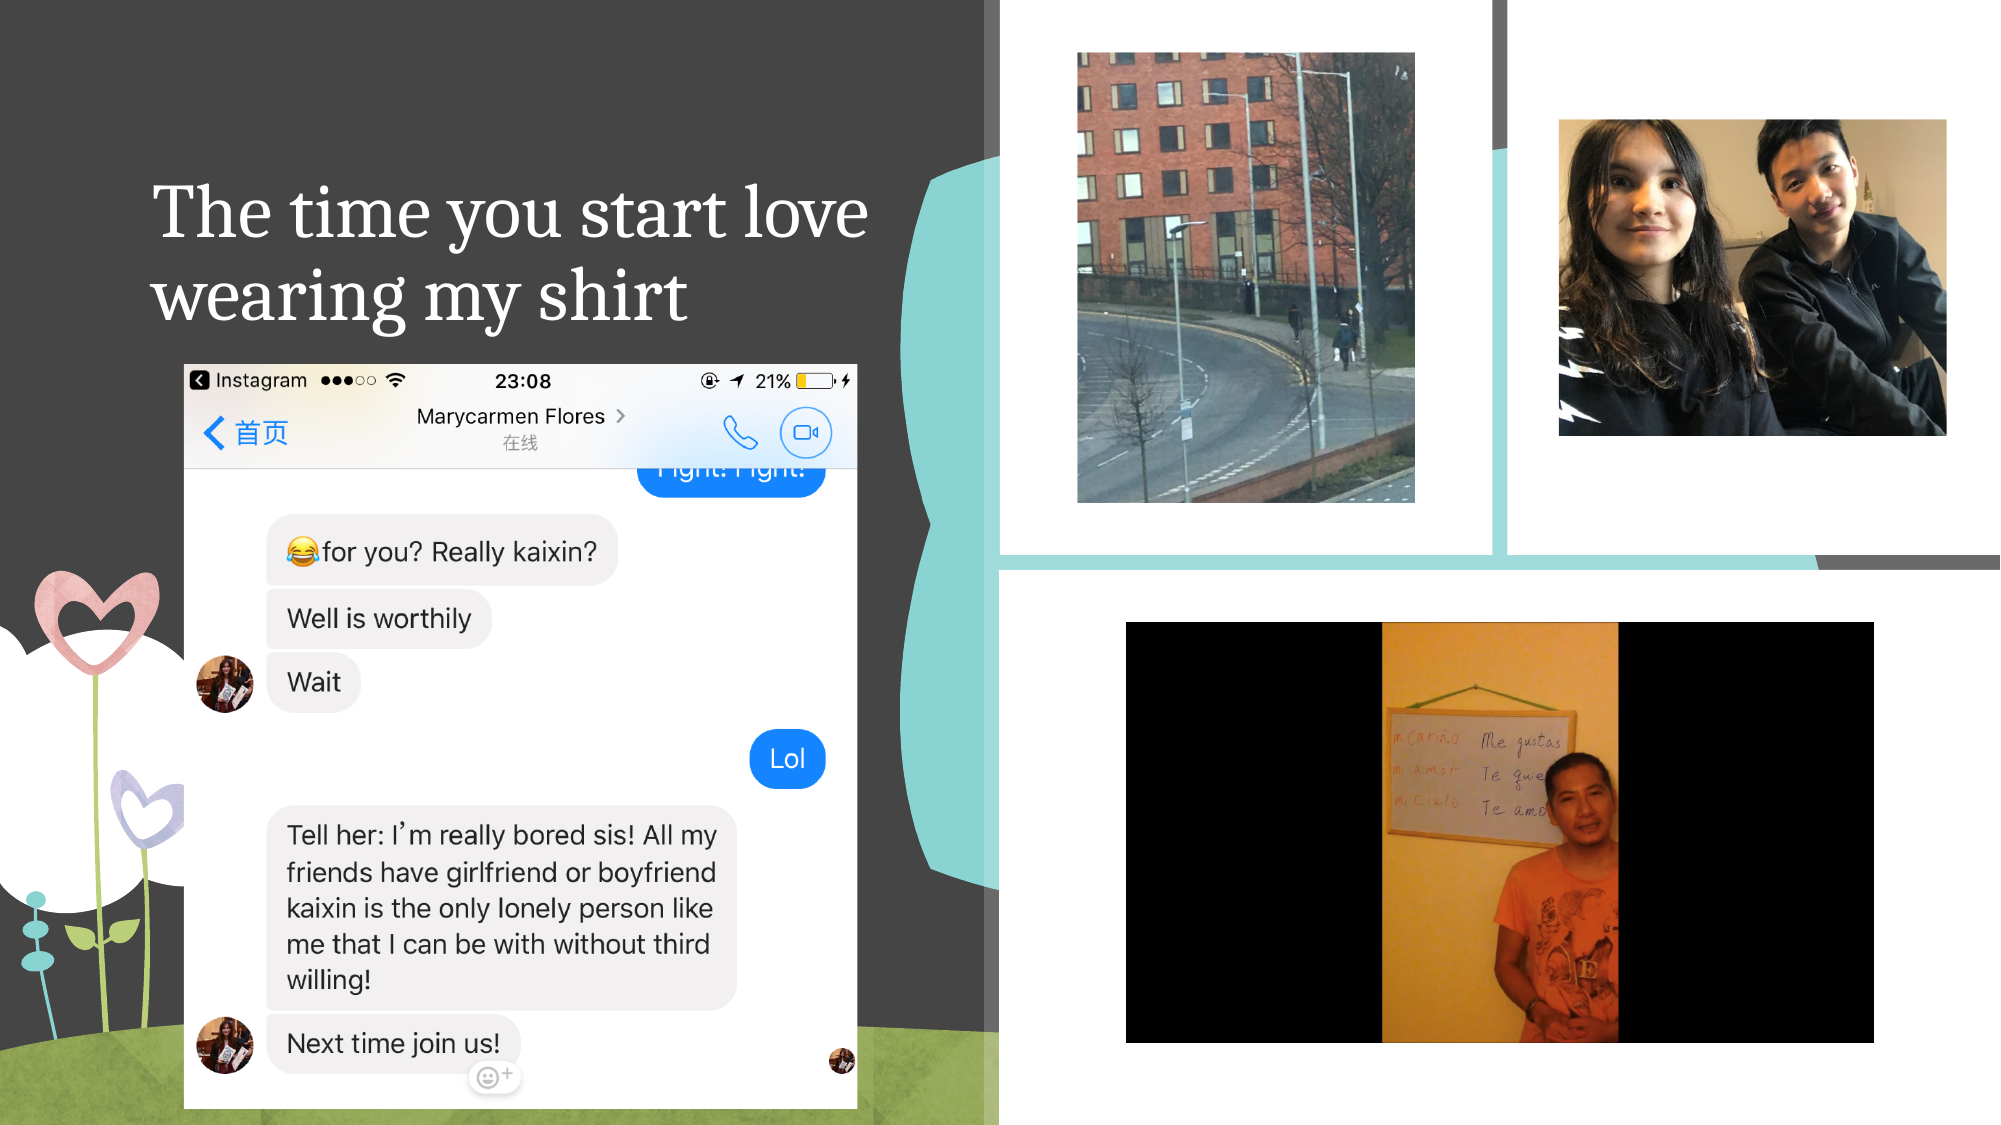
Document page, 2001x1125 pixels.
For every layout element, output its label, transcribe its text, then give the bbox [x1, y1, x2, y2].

text_box [1506, 0, 2000, 556]
picture [1021, 53, 1471, 502]
picture [1558, 119, 1947, 436]
title The time you start love wearing my shirt [137, 118, 892, 389]
picture [1126, 622, 1874, 1043]
picture [0, 363, 983, 1125]
text_box [999, 0, 1493, 556]
text_box [983, 0, 2000, 1125]
